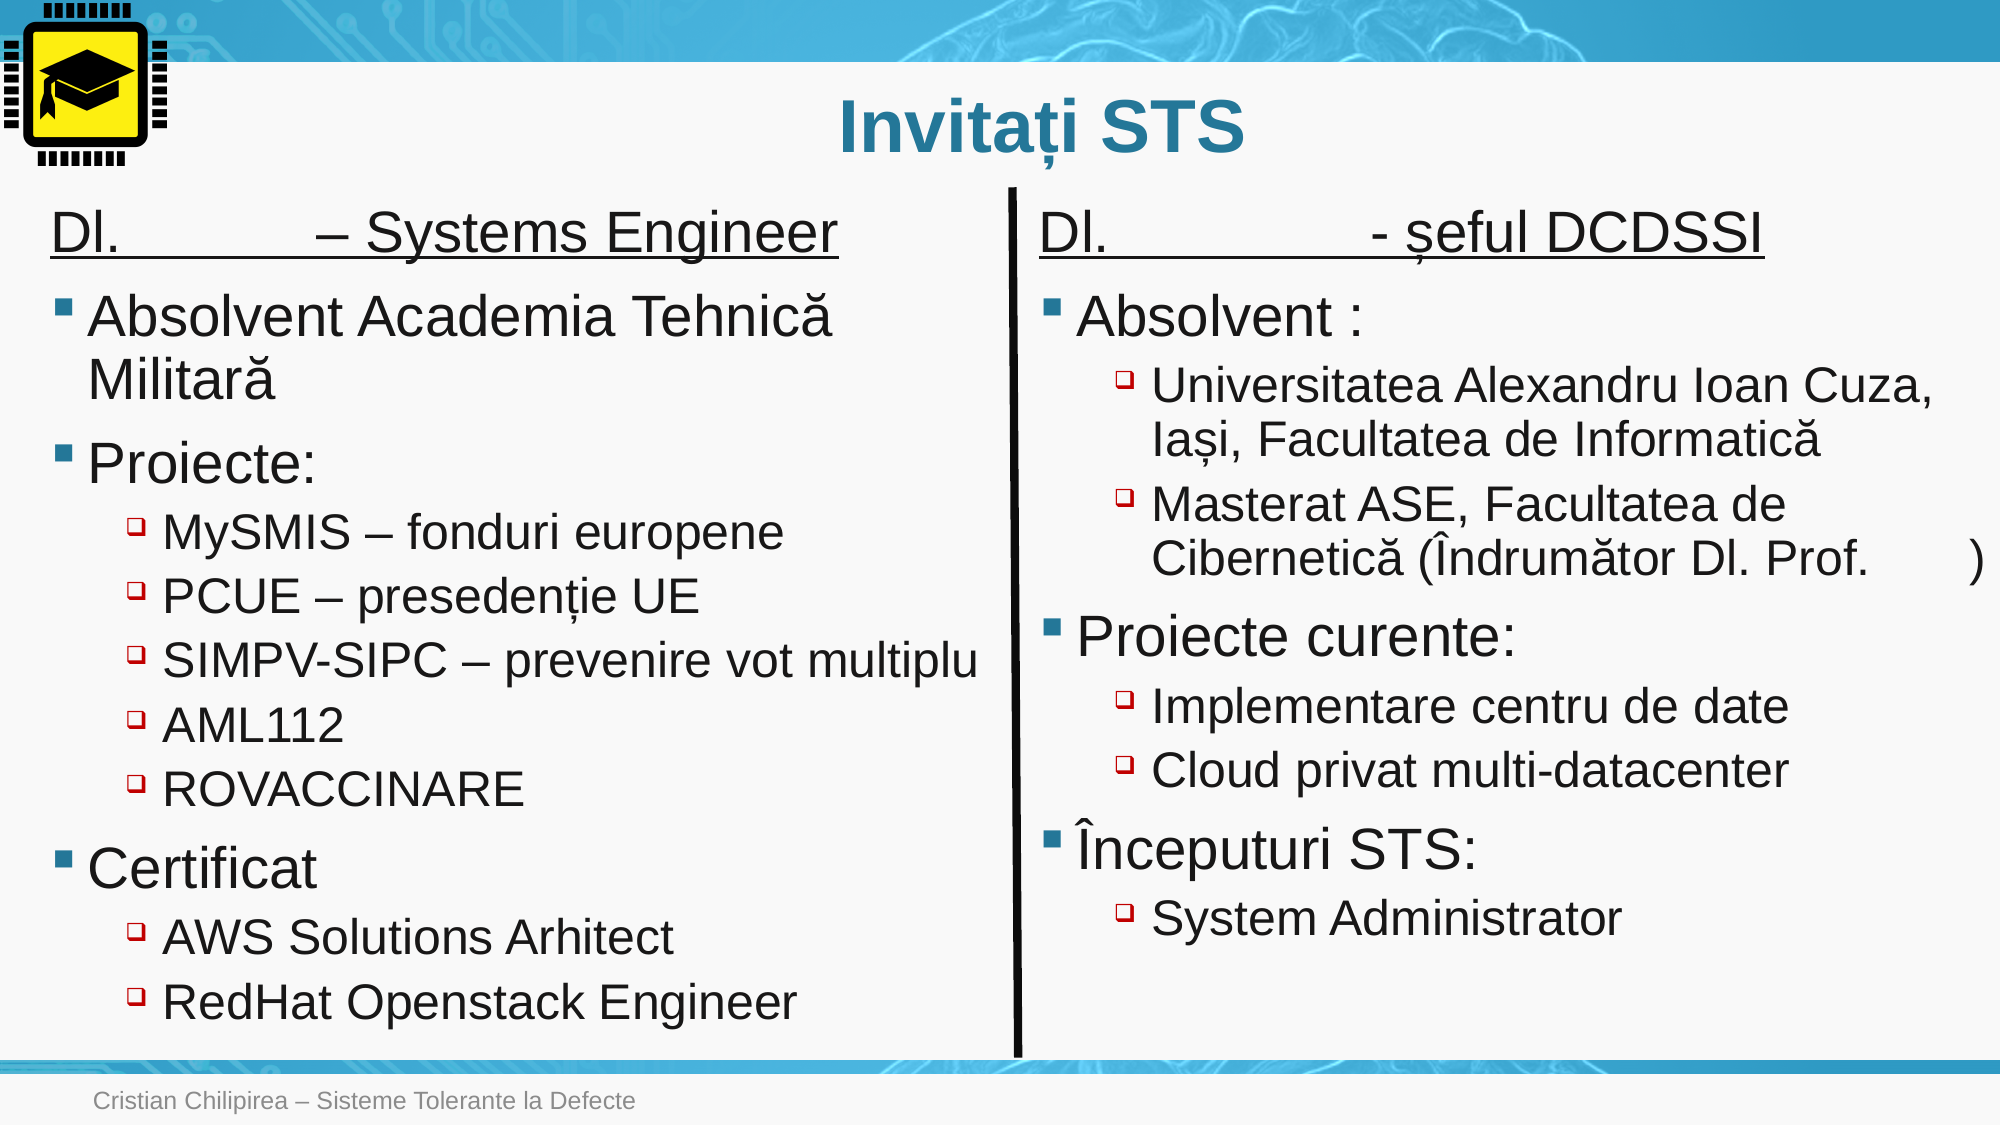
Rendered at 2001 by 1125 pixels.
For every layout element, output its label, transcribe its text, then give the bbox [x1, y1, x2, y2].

footer Cristian Chilipirea – Sisteme Tolerante la Defecte [77, 1073, 1338, 1125]
text_box Dl. - șeful DCDSSI Absolvent : Universitatea Alexandru Ioan Cuza, Iași, Facultatea de Informatică Masterat ASE, Facultatea de Cibernetică (Îndrumător Dl. Prof. ) Proiecte curente: Implementare centru de date Cloud privat multi-datacenter Începuturi STS: System Administrator [1023, 195, 2000, 1058]
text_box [1012, 187, 1019, 1058]
picture [0, 0, 2000, 166]
title Invitați STS [170, 76, 1915, 180]
list Dl. – Systems Engineer Absolvent Academia Tehnică Militară Proiecte: MySMIS – fonduri europene PCUE – presedenție UE SIMPV-SIPC – prevenire vot multiplu AML112 ROVACCINARE Certificat AWS Solutions Arhitect RedHat Openstack Engineer [35, 195, 1012, 1058]
picture [0, 1060, 2000, 1074]
